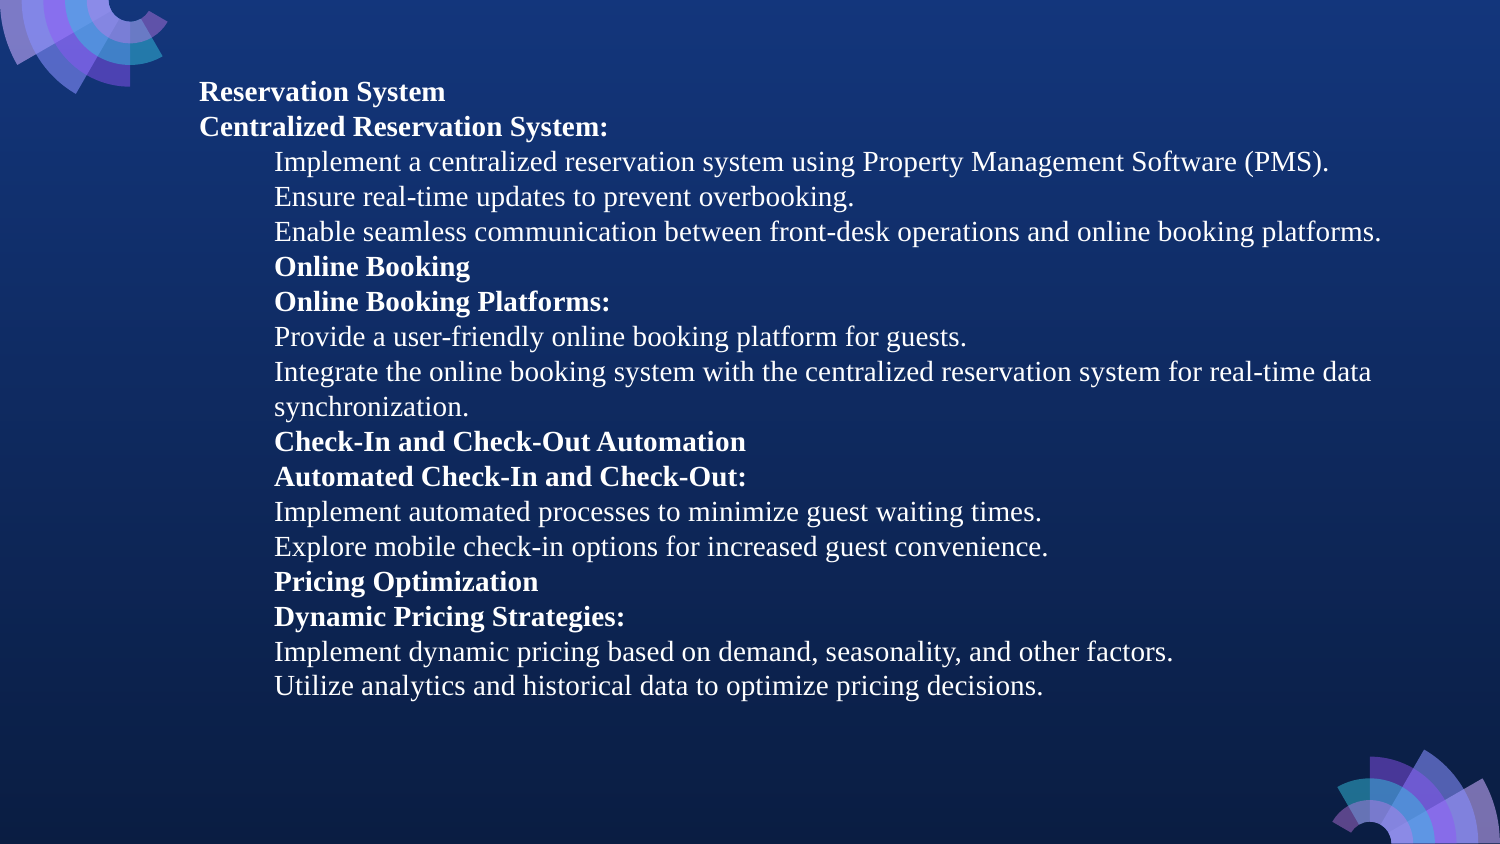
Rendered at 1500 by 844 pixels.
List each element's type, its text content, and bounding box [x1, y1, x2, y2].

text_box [0, 0, 168, 95]
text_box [1331, 749, 1500, 844]
text_box Reservation System Centralized Reservation System: Implement a centralized reservation system using Property Management Software (PMS). Ensure real-time updates to prevent overbooking. Enable seamless communication between front-desk operations and online booking platforms. Online Booking Online Booking Platforms: Provide a user-friendly online booking platform for guests. Integrate the online booking system with the centralized reservation system for real-time data synchronization. Check-In and Check-Out Automation Automated Check-In and Check-Out: Implement automated processes to minimize guest waiting times. Explore mobile check-in options for increased guest convenience. Pricing Optimization Dynamic Pricing Strategies: Implement dynamic pricing based on demand, seasonality, and other factors. Utilize analytics and historical data to optimize pricing decisions. [184, 65, 1435, 710]
